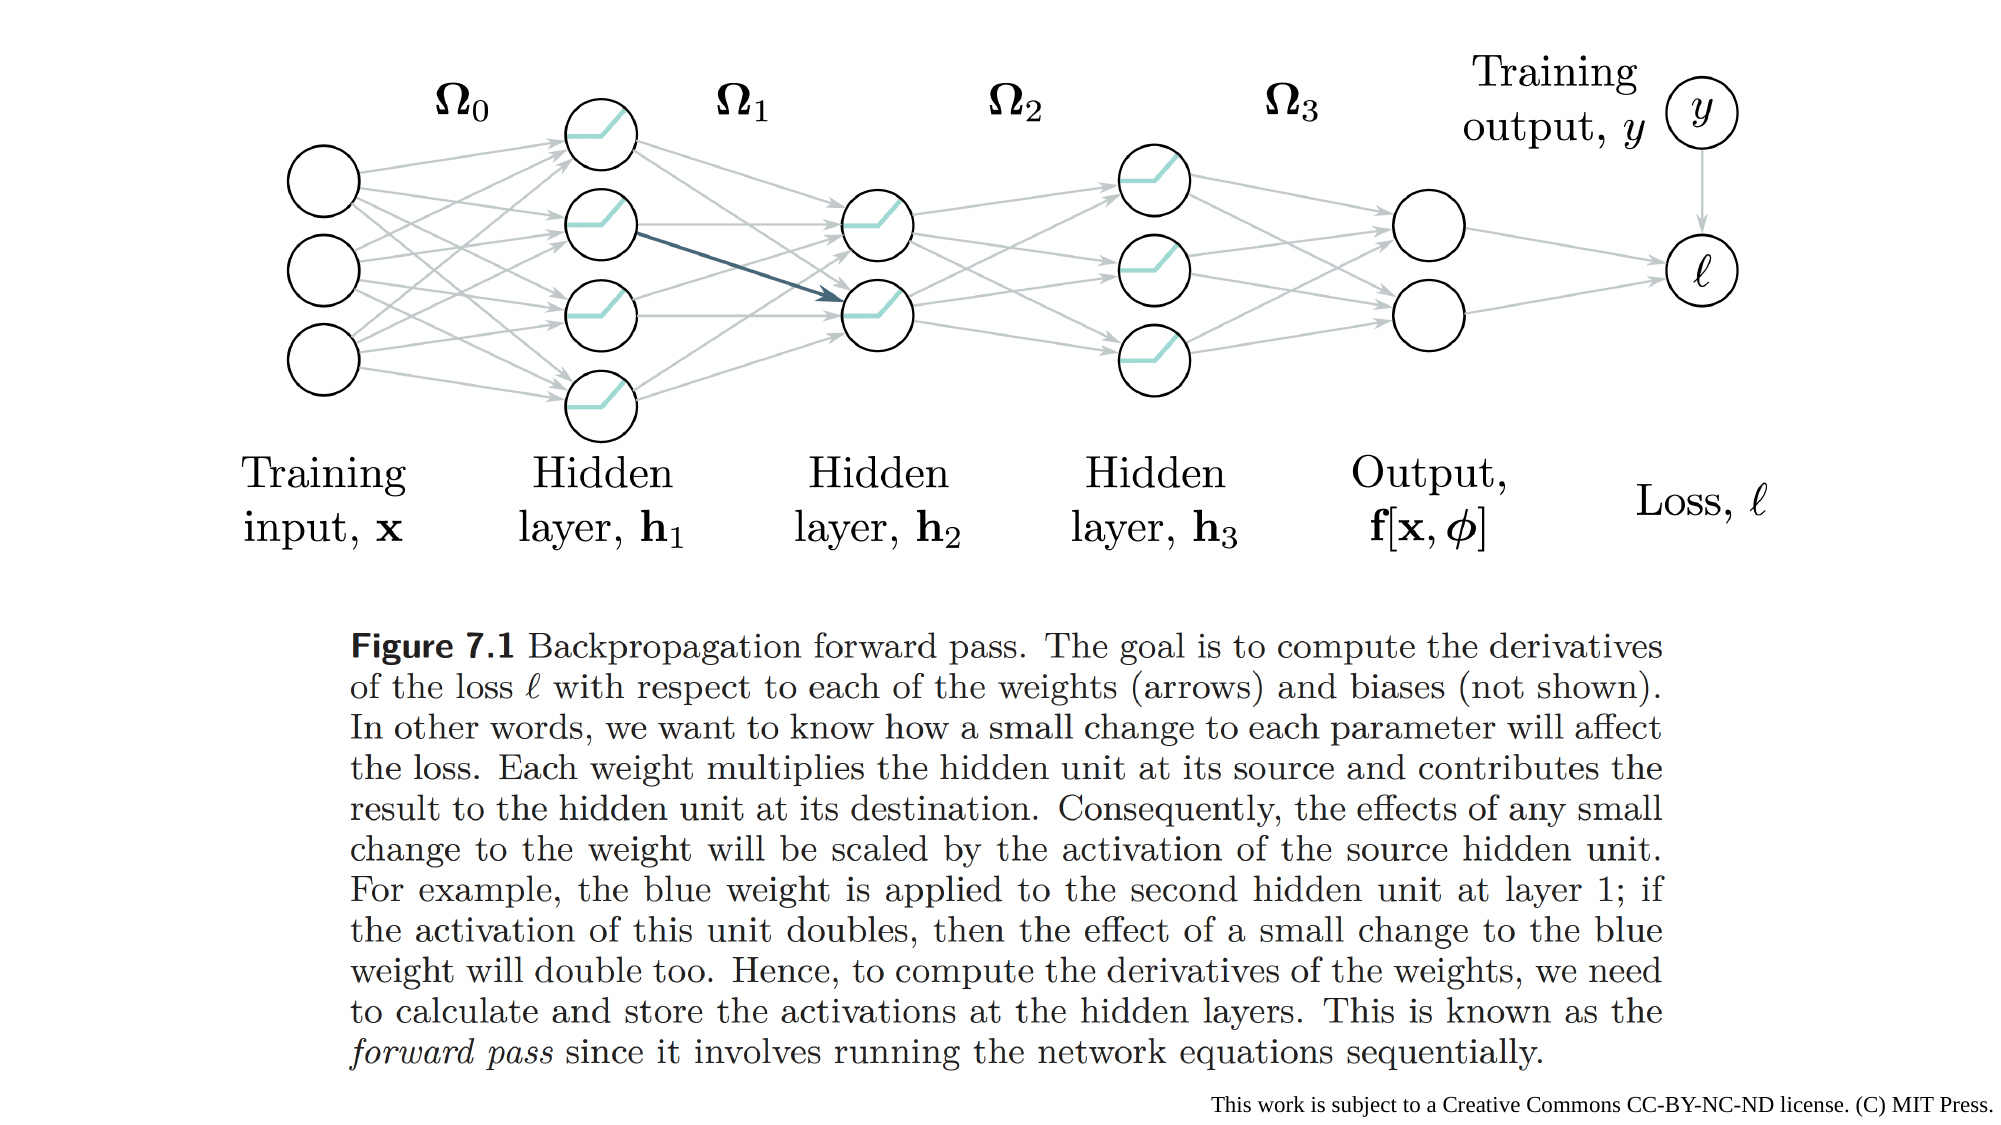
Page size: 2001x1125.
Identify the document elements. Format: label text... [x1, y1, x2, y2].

picture [220, 48, 1780, 1077]
text_box This work is subject to a Creative Commons CC-BY-NC-ND license. (C) MIT Press. [1196, 1082, 2000, 1125]
